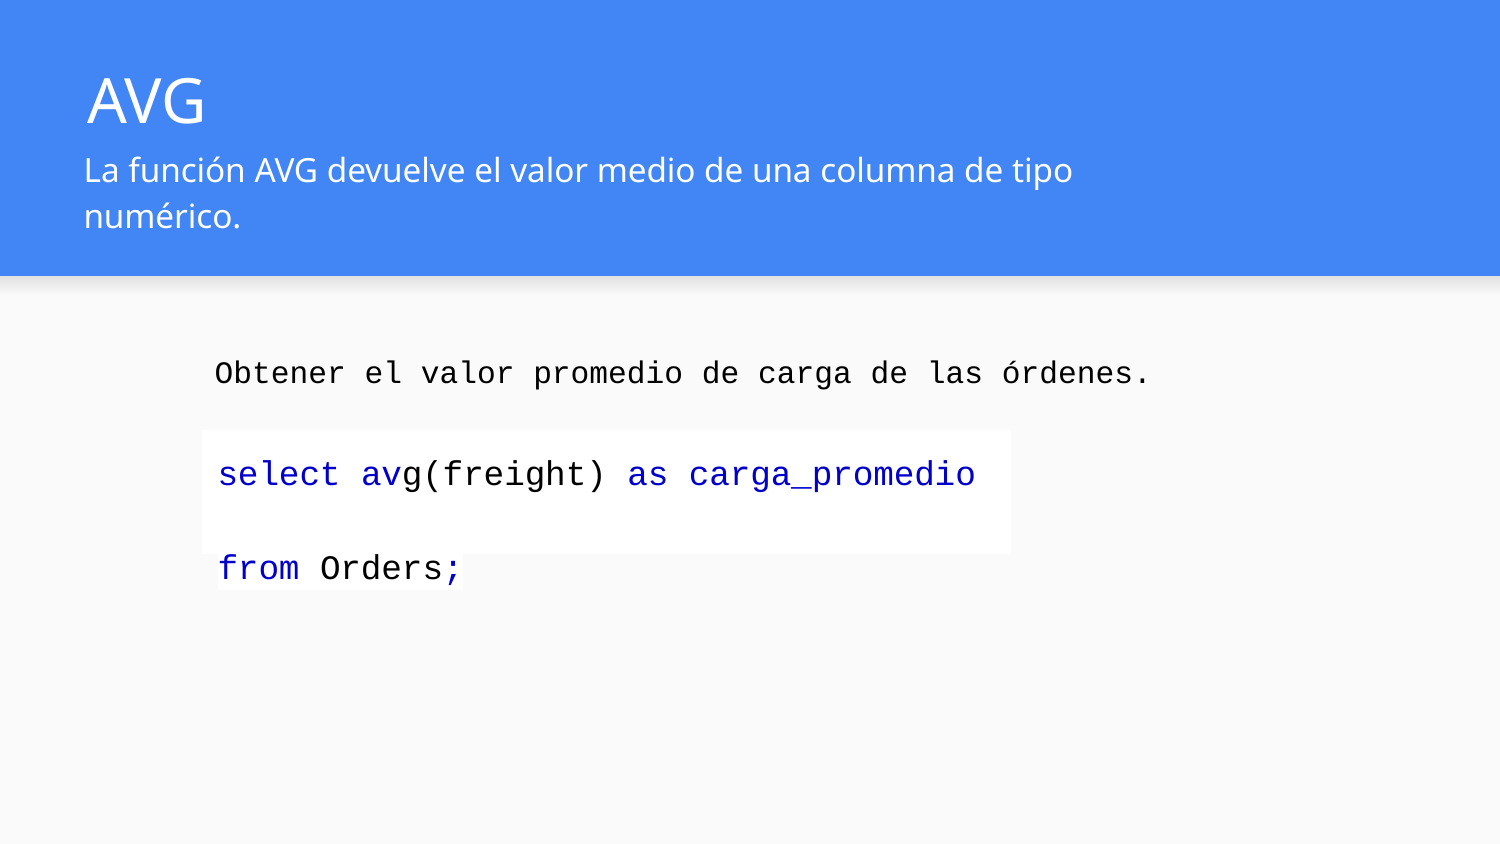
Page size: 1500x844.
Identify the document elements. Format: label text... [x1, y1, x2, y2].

list select avg(freight) as carga_promedio from Orders; [202, 429, 1011, 555]
title La función AVG devuelve el valor medio de una columna de tipo numérico. [68, 162, 1226, 251]
text_box Obtener el valor promedio de carga de las órdenes. [199, 336, 1193, 412]
title AVG [72, 54, 541, 151]
